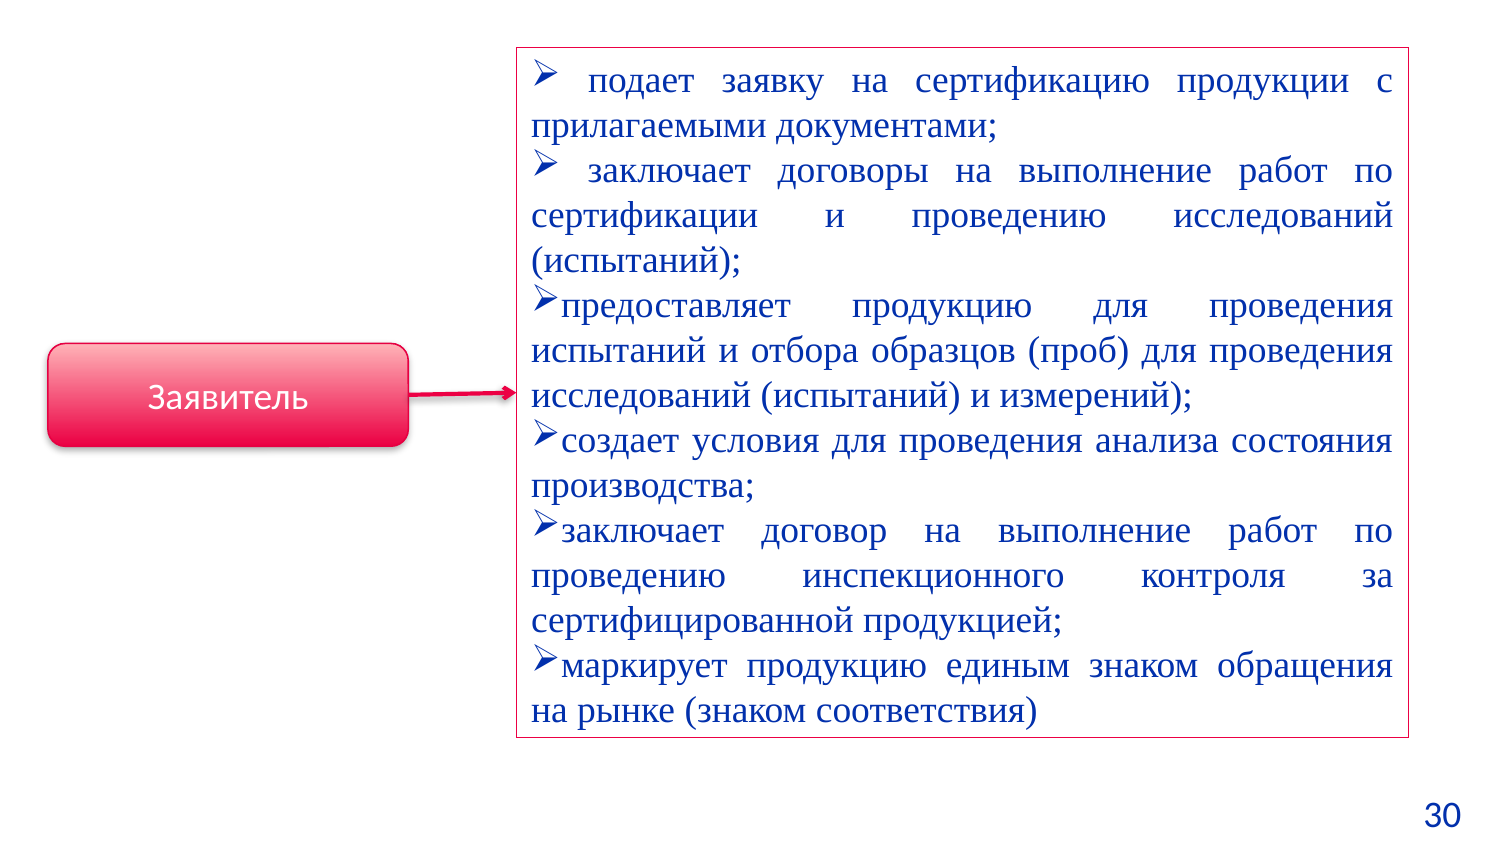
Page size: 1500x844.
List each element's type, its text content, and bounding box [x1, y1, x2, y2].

text_box 30 [1408, 783, 1497, 843]
text_box Заявитель [47, 342, 410, 448]
text_box подает заявку на сертификацию продукции с прилагаемыми документами; заключает договоры на выполнение работ по сертификации и проведению исследований (испытаний); предоставляет продукцию для проведения испытаний и отбора образцов (проб) для проведения исследований (испытаний) и измерений); создает условия для проведения анализа состояния производства; заключает договор на выполнение работ по проведению инспекционного контроля за сертифицированной продукцией; маркирует продукцию единым знаком обращения на рынке (знаком соответствия) [516, 47, 1409, 738]
